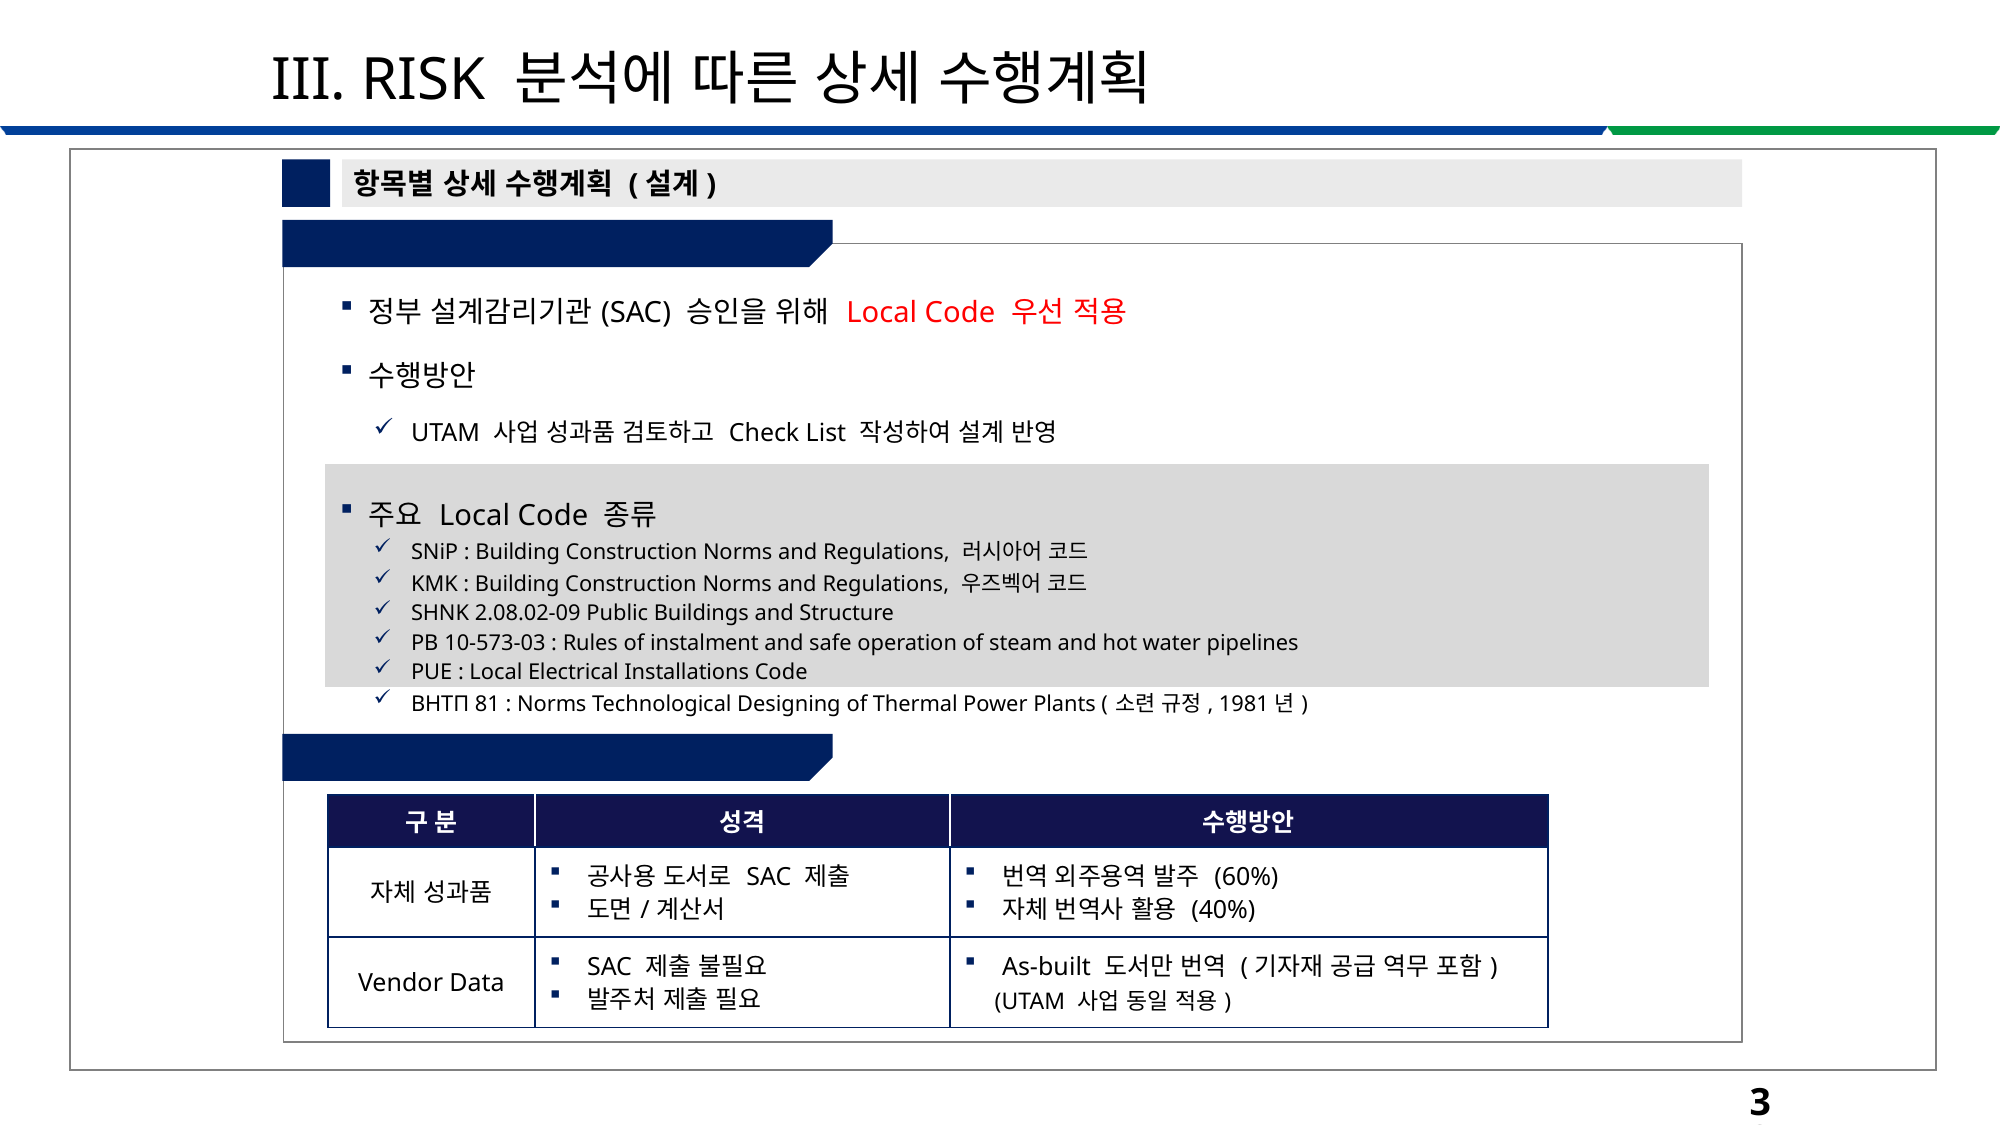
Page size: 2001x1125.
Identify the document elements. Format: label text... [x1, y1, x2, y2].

text_box [283, 243, 1743, 1043]
table_cell 번역 외주용역 발주 (60%) 자체 번역사 활용 (40%) [951, 848, 1547, 936]
table_cell Vendor Data [329, 938, 534, 1027]
table_header 구 분 [329, 796, 534, 846]
table_header 수행방안 [951, 796, 1547, 846]
table_cell 자체 성과품 [329, 848, 534, 936]
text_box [282, 732, 912, 781]
table_cell SAC 제출 불필요 발주처 제출 필요 [536, 938, 949, 1027]
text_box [282, 218, 912, 268]
text_box III. RISK 분석에 따른 상세 수행계획 [256, 33, 1167, 118]
table_header 주요 Local Code 종류 SNiP : Building Construction Norms and Regulations, 러시아어 코드 KMK : Building Construction Norms and Regulations, 우즈벡어 코드 SHNK 2.08.02-09 Public Buildings and Structure PB 10-573-03 : Rules of instalment and safe operation of steam and hot water pipelines PUE : Local Electrical Installations Code ВНТП 81 : Norms Technological Designing of Thermal Power Plants (소련 규정, 1981년) [325, 464, 1709, 687]
text_box 33 [1734, 1070, 1796, 1111]
table_cell 공사용 도서로 SAC 제출 도면/계산서 [536, 848, 949, 936]
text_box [282, 159, 1743, 207]
table_cell As-built 도서만 번역 (기자재 공급 역무 포함) (UTAM 사업 동일 적용) [951, 938, 1547, 1027]
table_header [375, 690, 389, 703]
table_header 성격 [536, 796, 949, 846]
picture [0, 126, 2000, 135]
